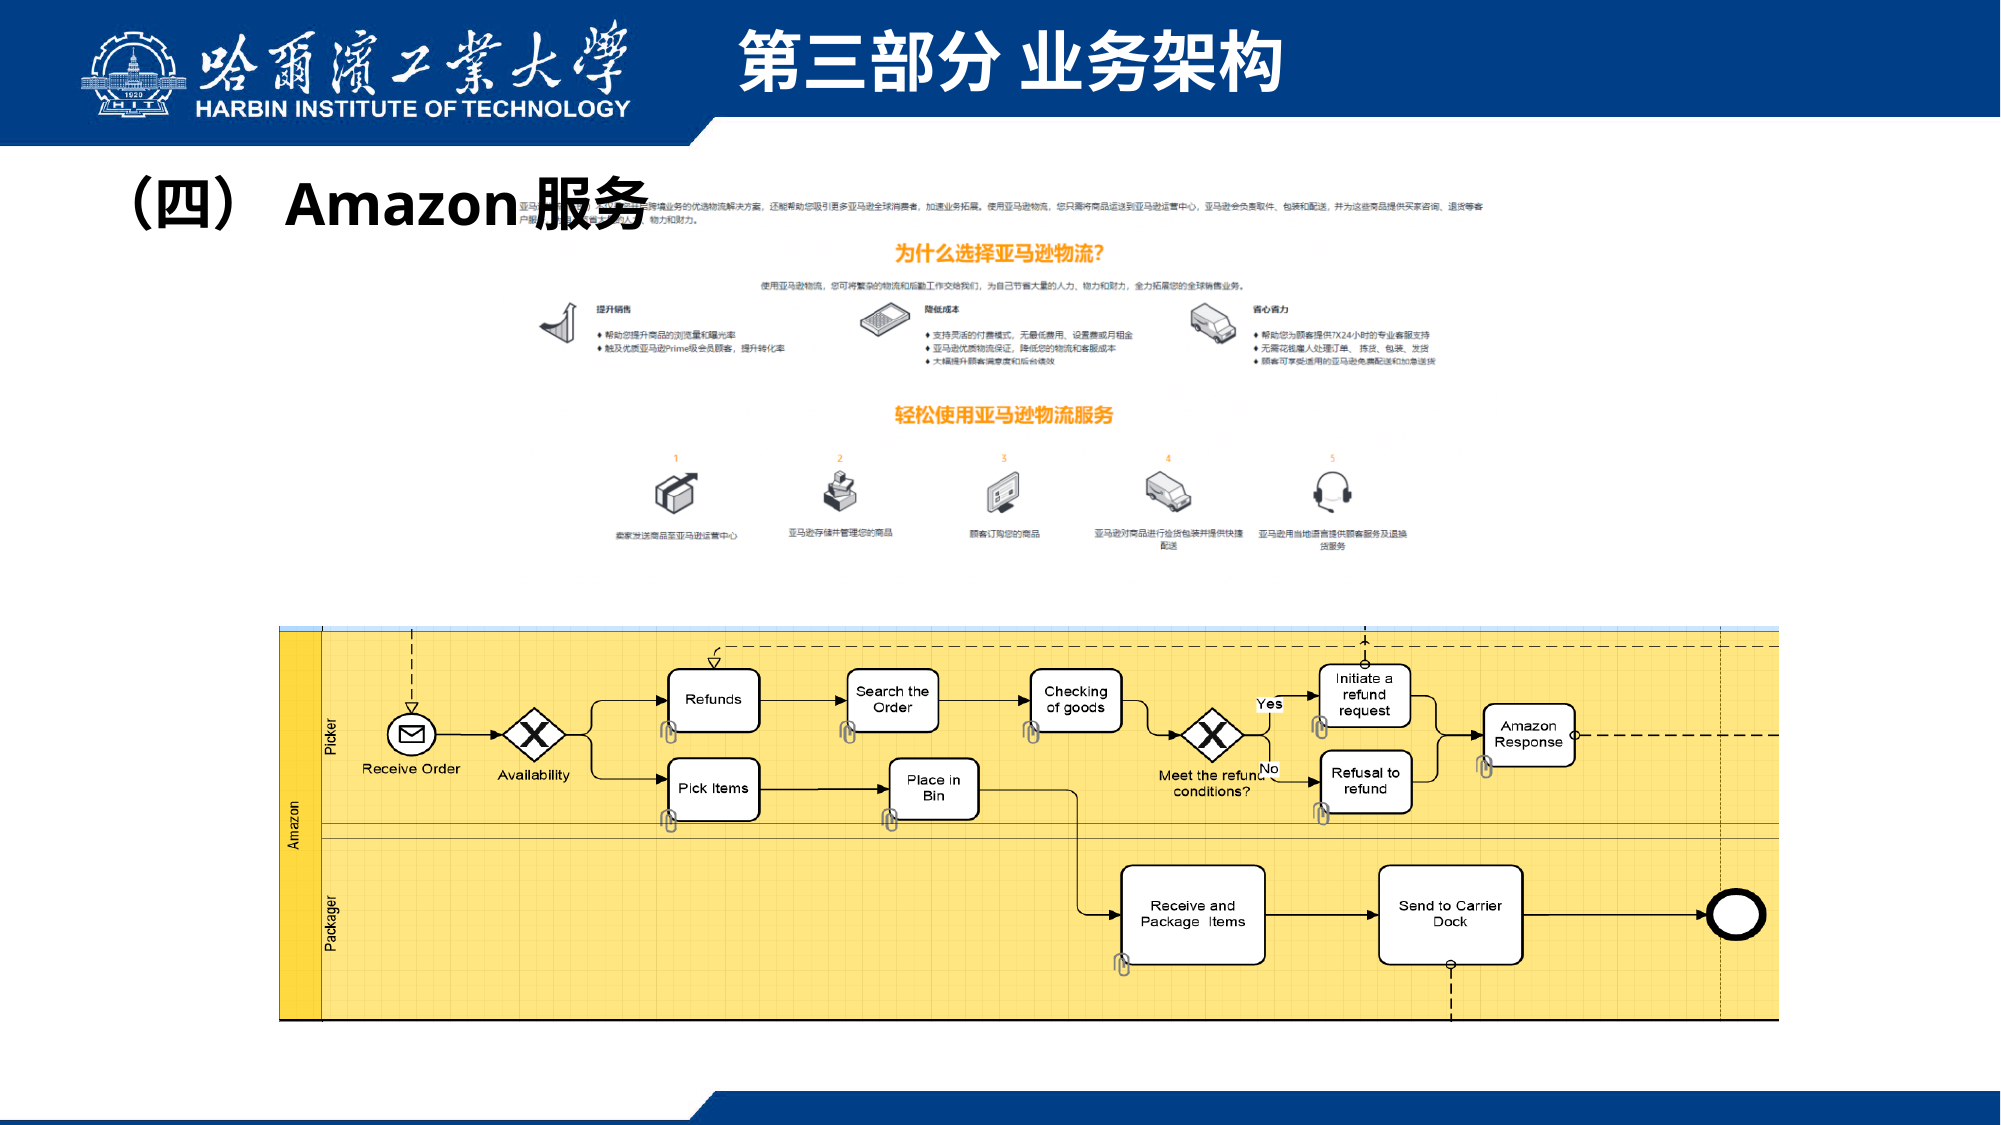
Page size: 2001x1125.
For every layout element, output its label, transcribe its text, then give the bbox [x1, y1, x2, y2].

text_box （四）Amazon服务 [81, 159, 1082, 245]
text_box 第三部分 业务架构 [721, 12, 1722, 108]
picture [0, 0, 2001, 1125]
